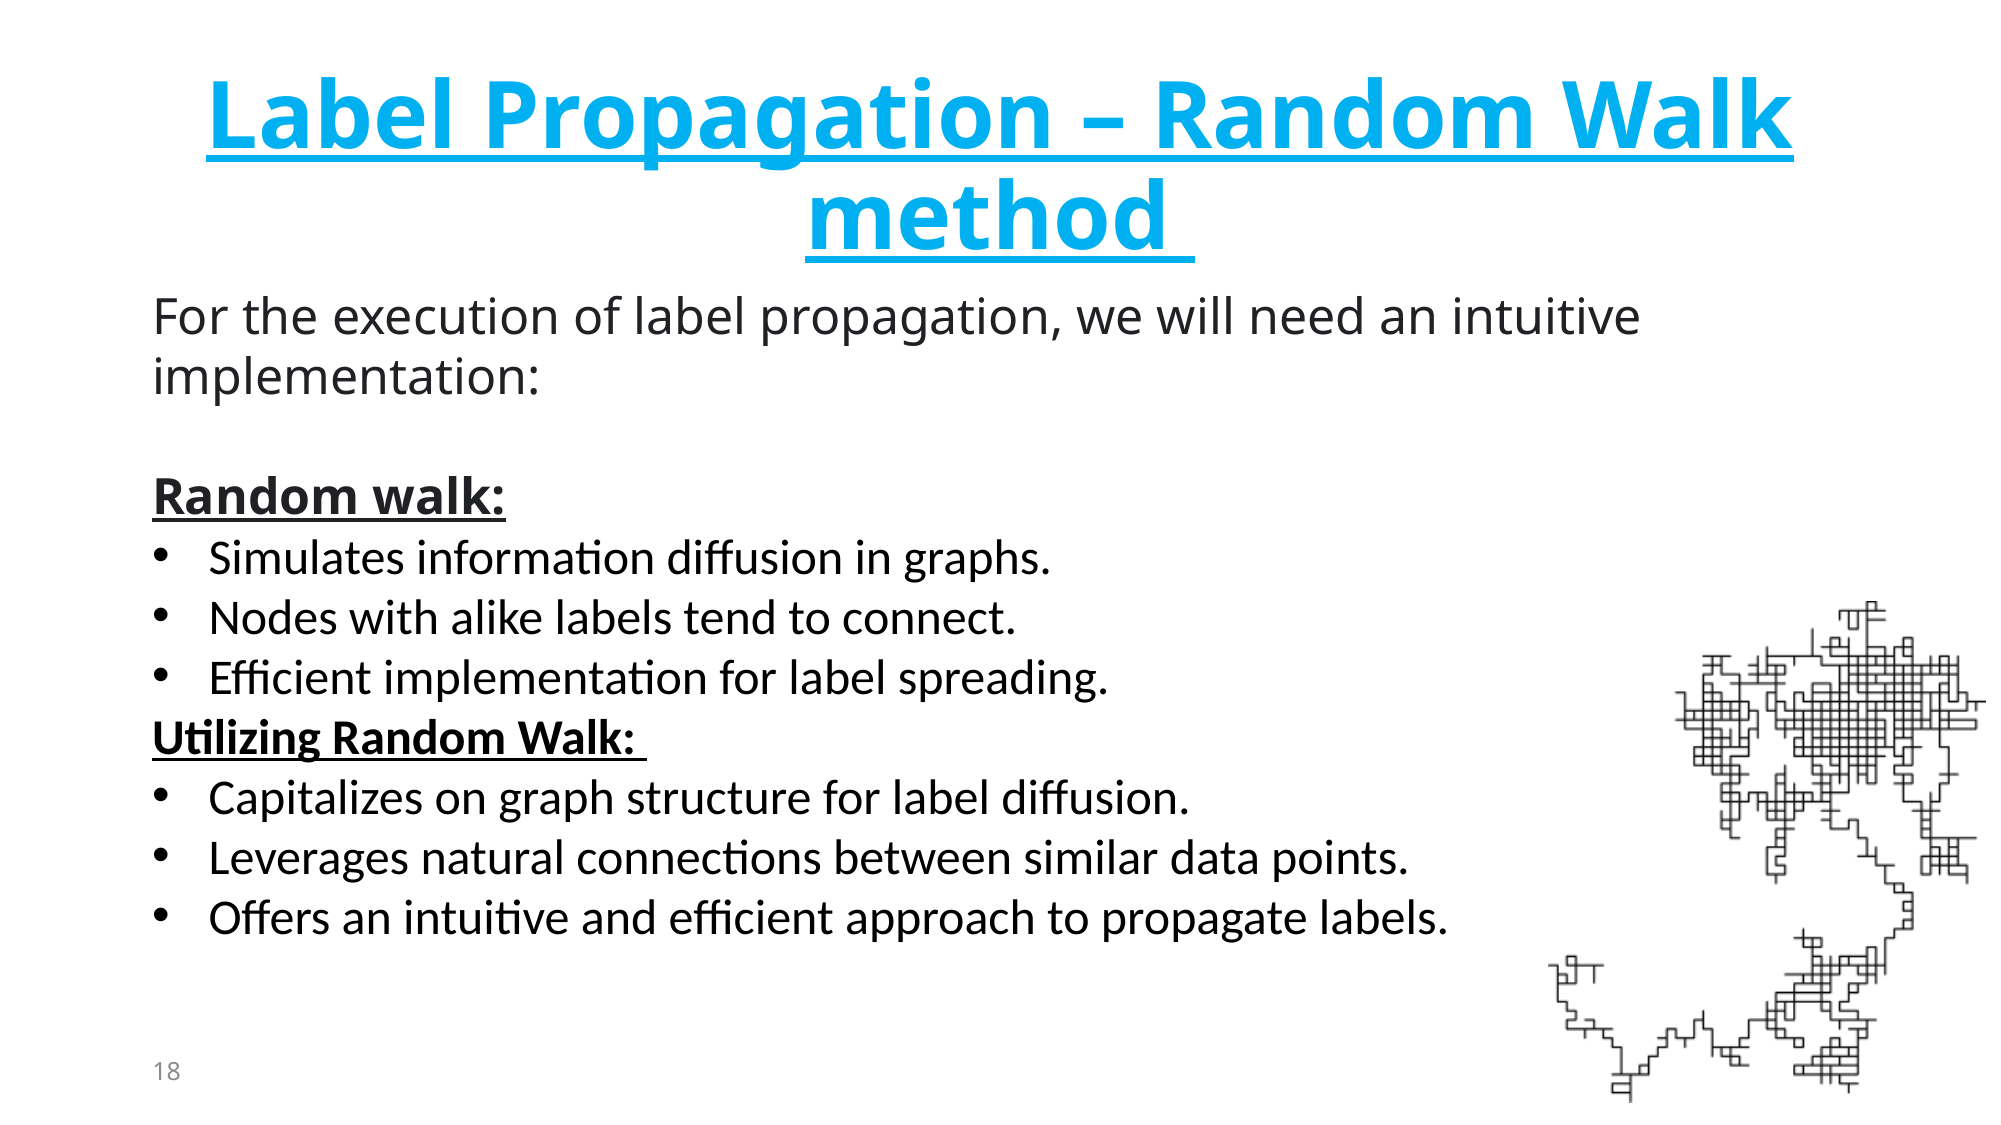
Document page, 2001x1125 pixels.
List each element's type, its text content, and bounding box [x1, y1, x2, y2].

text_box For the execution of label propagation, we will need an intuitive implementation: Random walk: Simulates information diffusion in graphs. Nodes with alike labels tend to connect. Efficient implementation for label spreading. Utilizing Random Walk: Capitalizes on graph structure for label diffusion. Leverages natural connections between similar data points. Offers an intuitive and efficient approach to propagate labels. [137, 277, 1828, 952]
picture [1548, 601, 1986, 1103]
title Label Propagation – Random Walk method [137, 59, 1863, 278]
slide_number 18 [137, 1042, 588, 1103]
